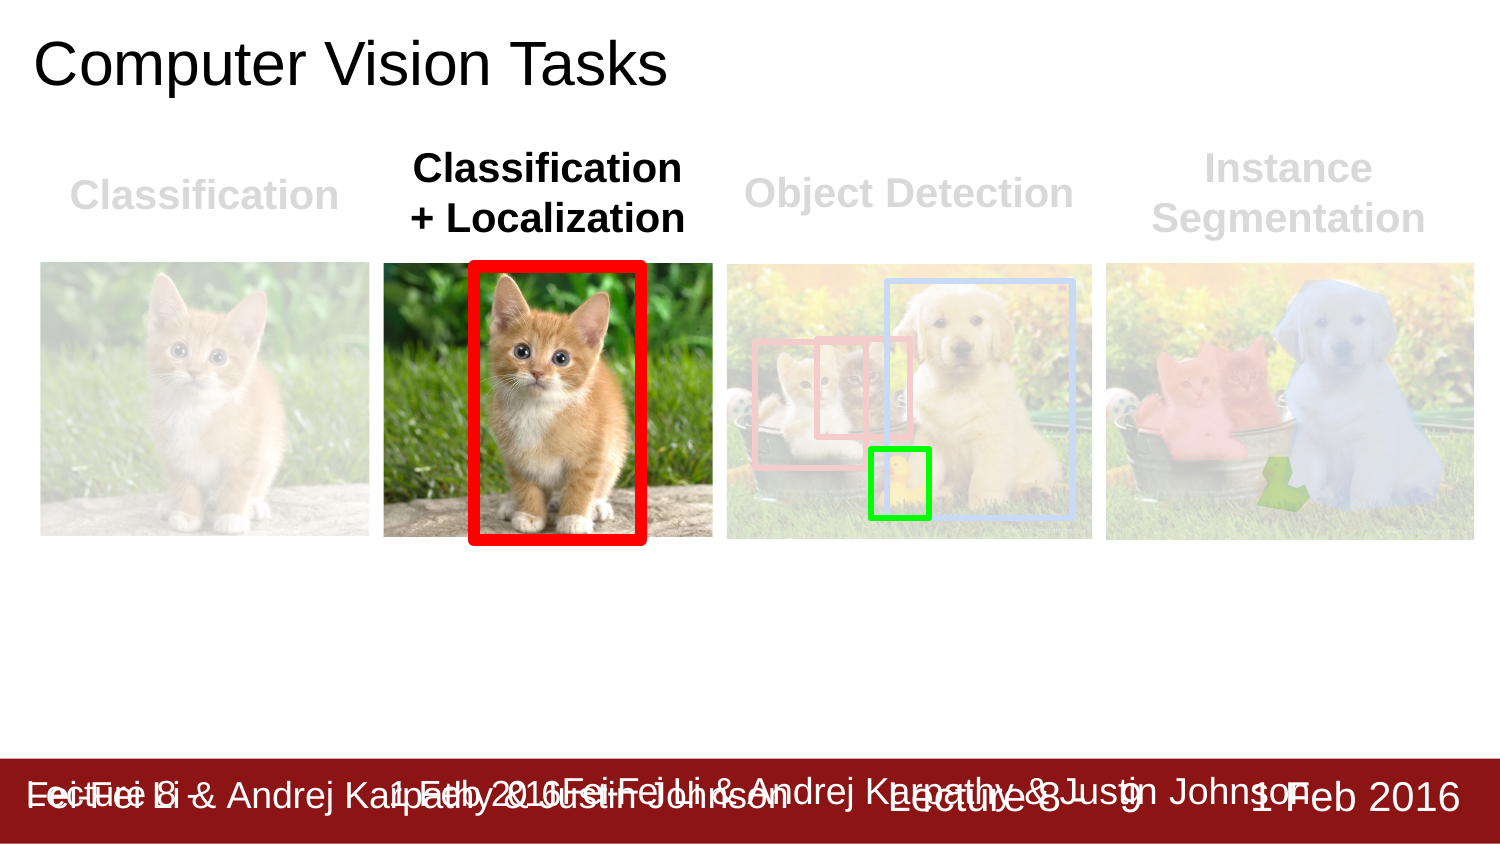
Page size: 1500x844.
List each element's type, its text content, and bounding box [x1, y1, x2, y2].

text_box 9 [1113, 773, 1150, 822]
title Computer Vision Tasks [31, 20, 681, 164]
text_box Lecture 8 - 1 Feb 2016Fei-Fei Li & Andrej Karpathy & Justin Johnson [1150, 773, 1248, 817]
text_box Lecture 8 - [885, 771, 1089, 820]
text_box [1105, 263, 1475, 540]
text_box Classification [67, 165, 343, 218]
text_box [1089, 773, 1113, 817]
text_box Lecture 8 - 1 Feb 2016Fei-Fei Li & Andrej Karpathy & Justin Johnson [794, 773, 885, 817]
slide_number Fei-Fei Li & Andrej Karpathy & Justin Johnson [23, 772, 794, 844]
text_box Instance Segmentation [1149, 138, 1429, 241]
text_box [726, 264, 1093, 539]
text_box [383, 259, 714, 547]
text_box [40, 262, 370, 536]
text_box Object Detection [741, 163, 1077, 216]
footer 1 Feb 2016 [1248, 771, 1463, 844]
text_box Classification + Localization [407, 138, 689, 241]
